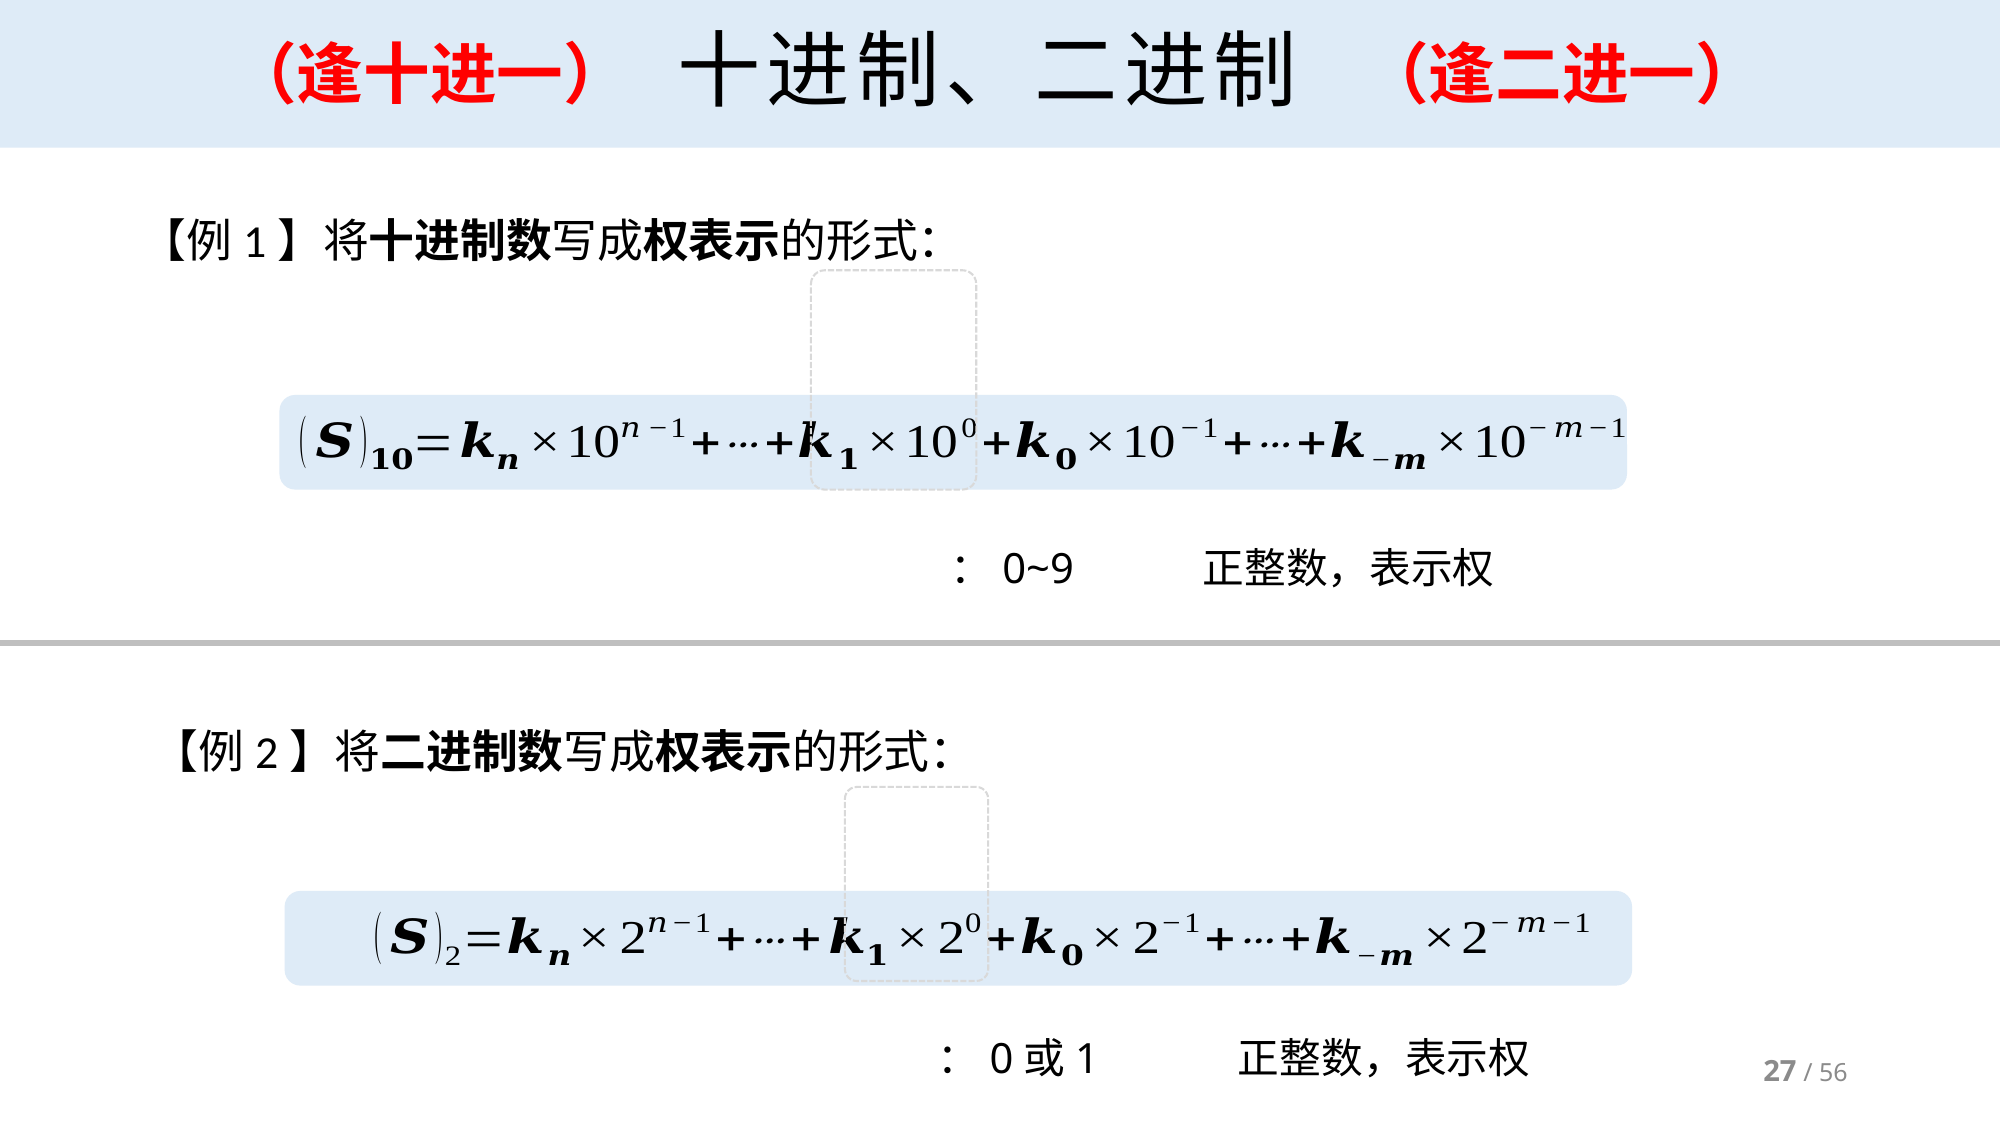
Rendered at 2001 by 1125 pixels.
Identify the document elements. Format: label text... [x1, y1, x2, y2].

title 十进制、二进制 [0, 0, 2000, 148]
text_box （逢二进一） [1347, 24, 1778, 119]
text_box （逢十进一） [215, 24, 646, 119]
text_box [843, 785, 990, 983]
slide_number 27 / 56 [1412, 1042, 1863, 1103]
text_box [809, 269, 978, 491]
text_box [967, 393, 1629, 491]
text_box [283, 889, 1634, 987]
text_box [278, 393, 821, 491]
